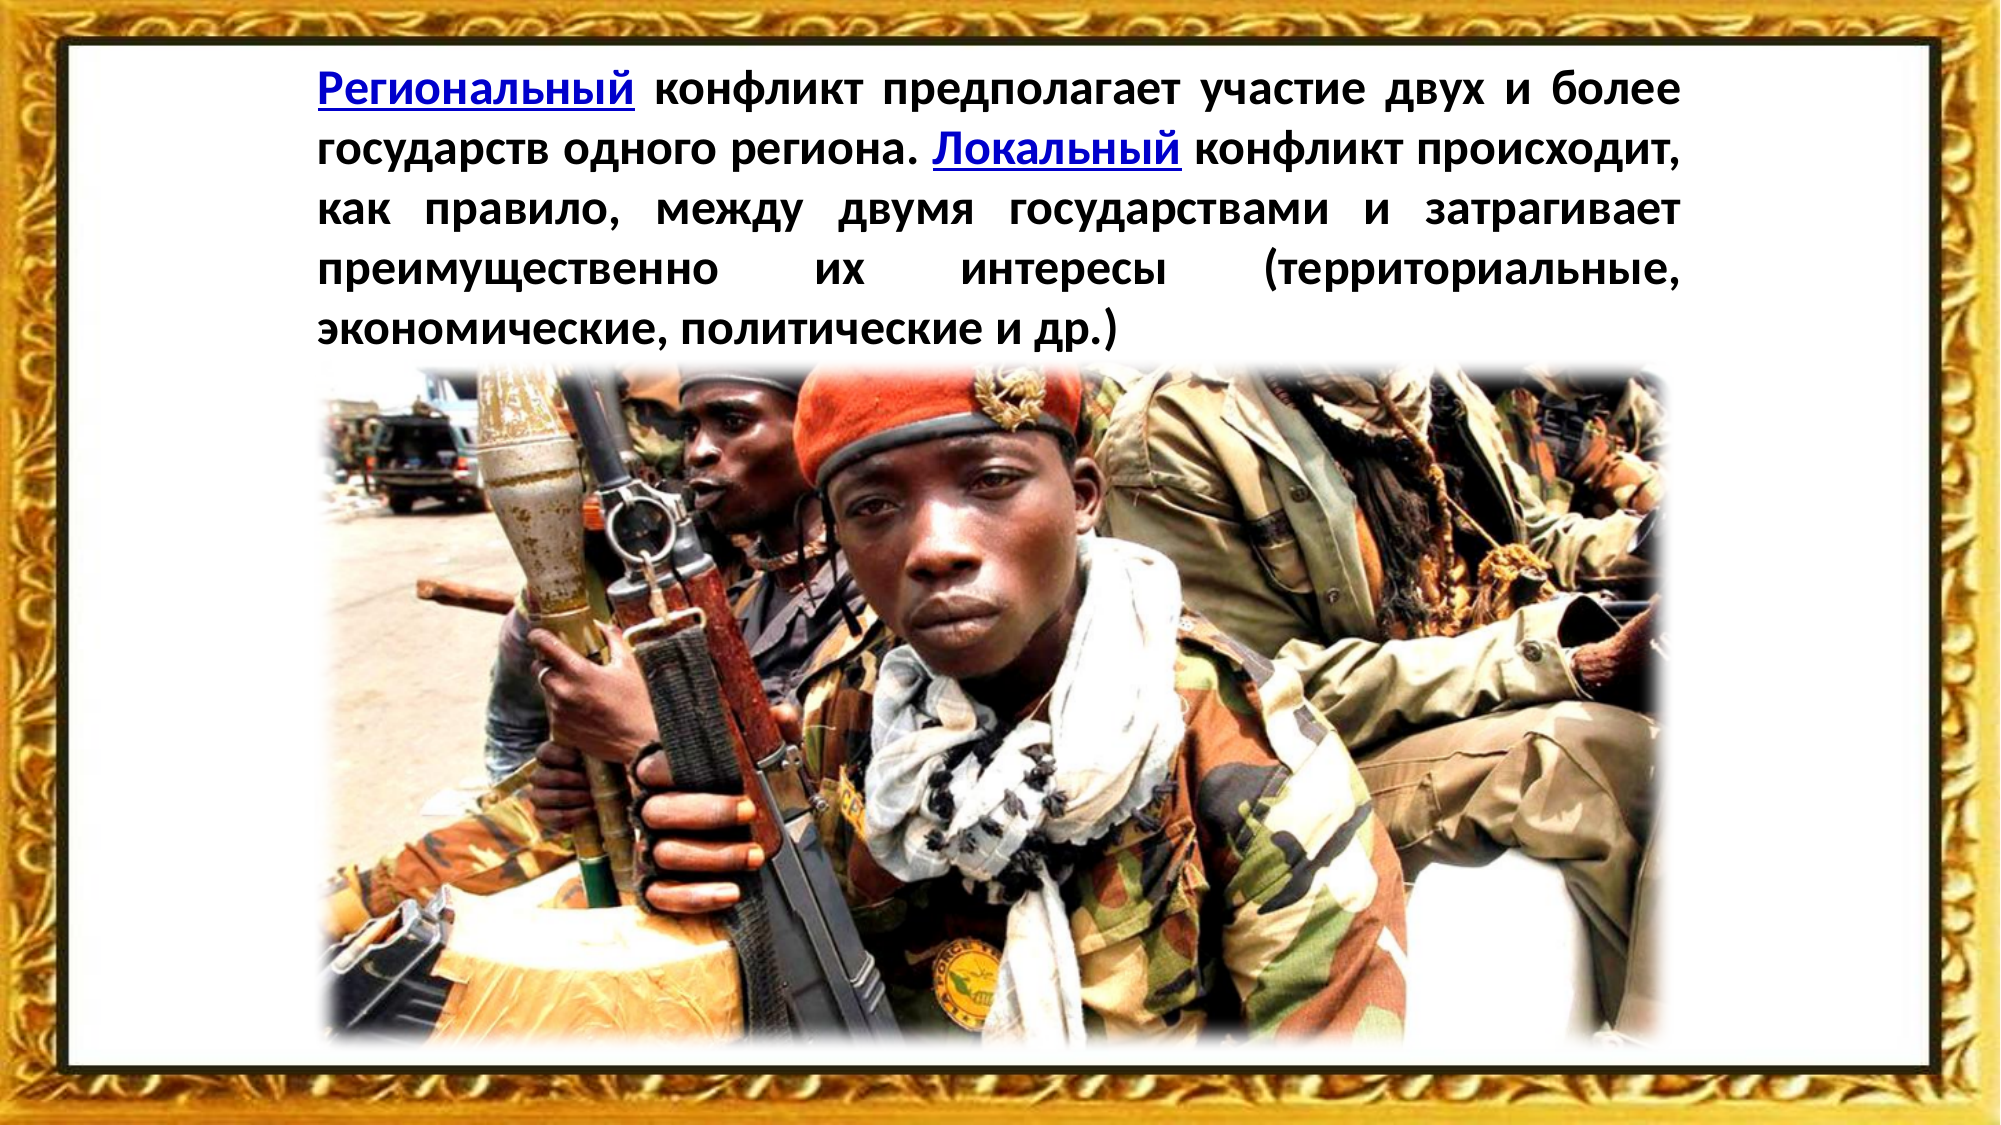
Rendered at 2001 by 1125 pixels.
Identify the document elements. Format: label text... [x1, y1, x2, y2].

text_box Региональный конфликт предполагает участие двух и более государств одного региона. Локальный конфликт происходит, как правило, между двумя государствами и затрагивает преимущественно их интересы (территориальные, экономические, политические и др.) [303, 47, 1697, 363]
picture [0, 0, 2001, 1125]
